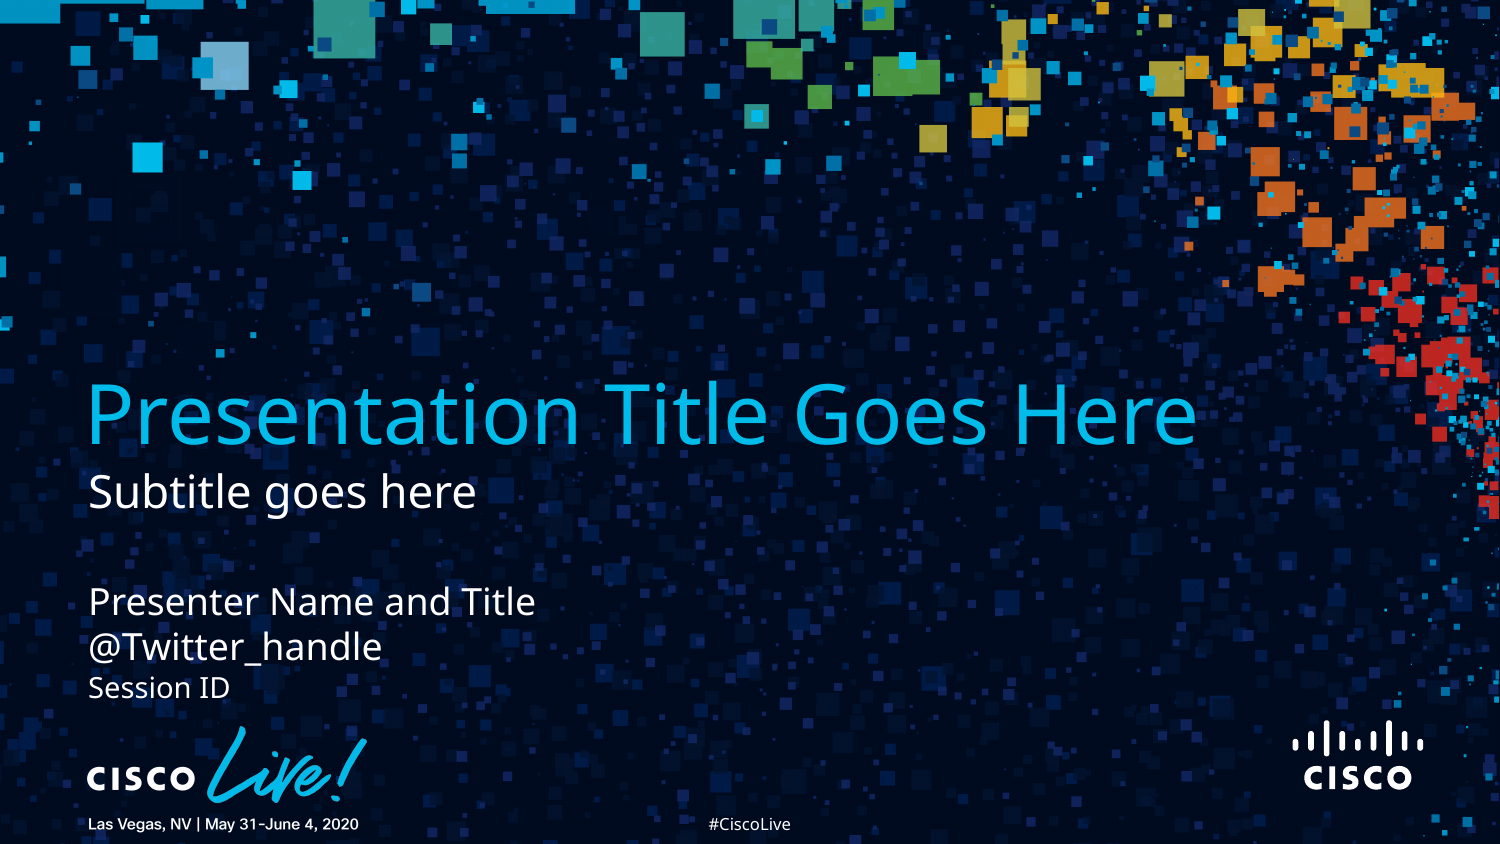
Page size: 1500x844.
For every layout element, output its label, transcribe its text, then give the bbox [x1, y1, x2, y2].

list Session ID [73, 664, 1147, 712]
picture [0, 0, 1499, 844]
list Subtitle goes here [73, 470, 1147, 527]
title Presentation Title Goes Here [69, 364, 1299, 470]
subtitle Presenter Name and Title @Twitter_handle [73, 577, 1147, 664]
